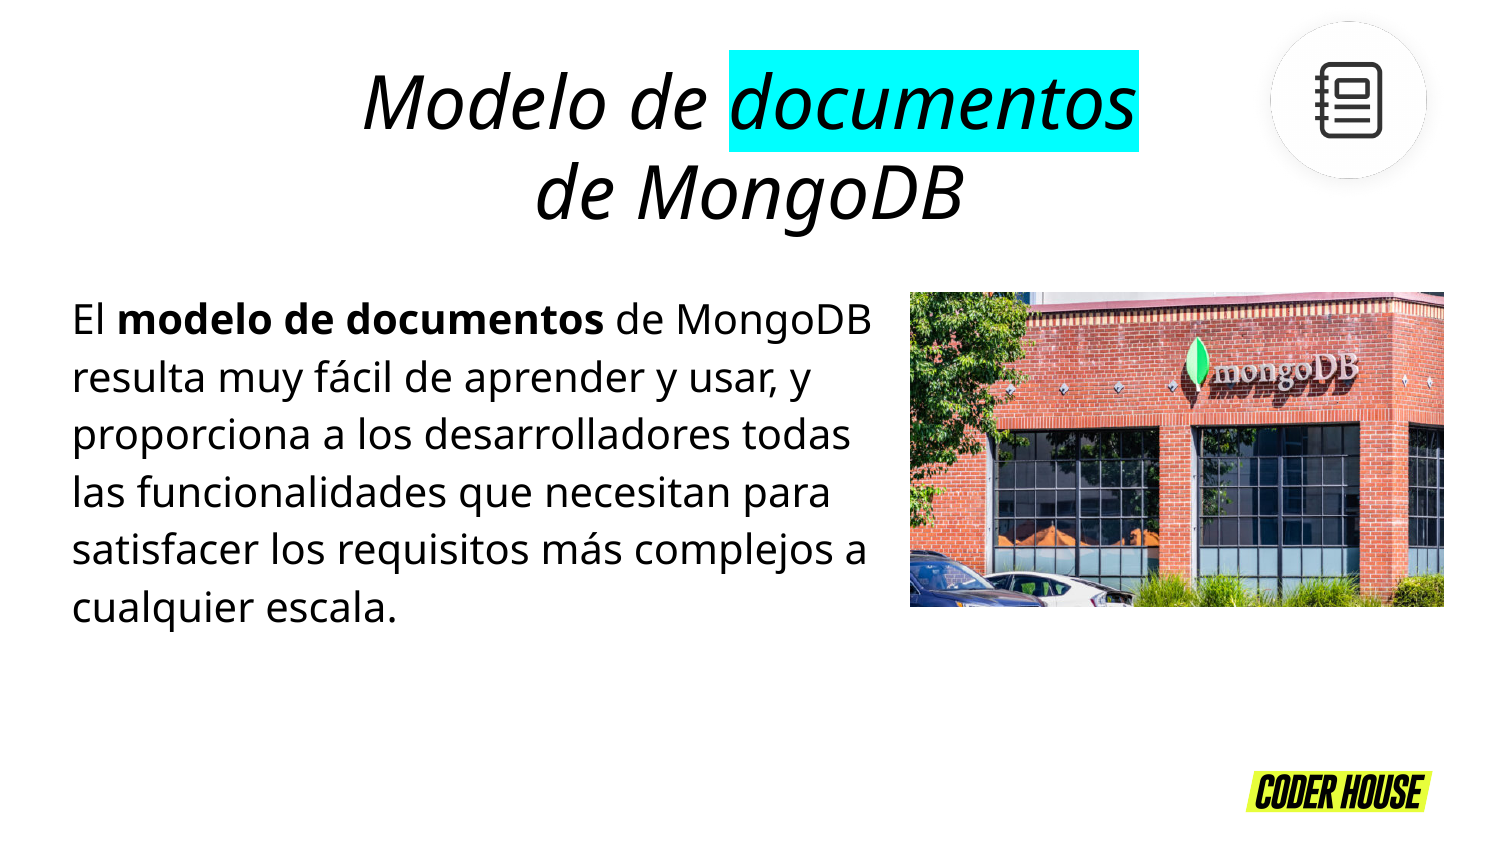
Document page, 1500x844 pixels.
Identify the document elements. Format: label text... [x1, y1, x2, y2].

picture [910, 291, 1444, 607]
picture [1251, 2, 1447, 198]
text_box Modelo de documentos de MongoDB [298, 39, 1202, 160]
picture [1241, 764, 1437, 819]
text_box El modelo de documentos de MongoDB resulta muy fácil de aprender y usar, y proporciona a los desarrolladores todas las funcionalidades que necesitan para satisfacer los requisitos más complejos a cualquier escala. [56, 270, 924, 649]
